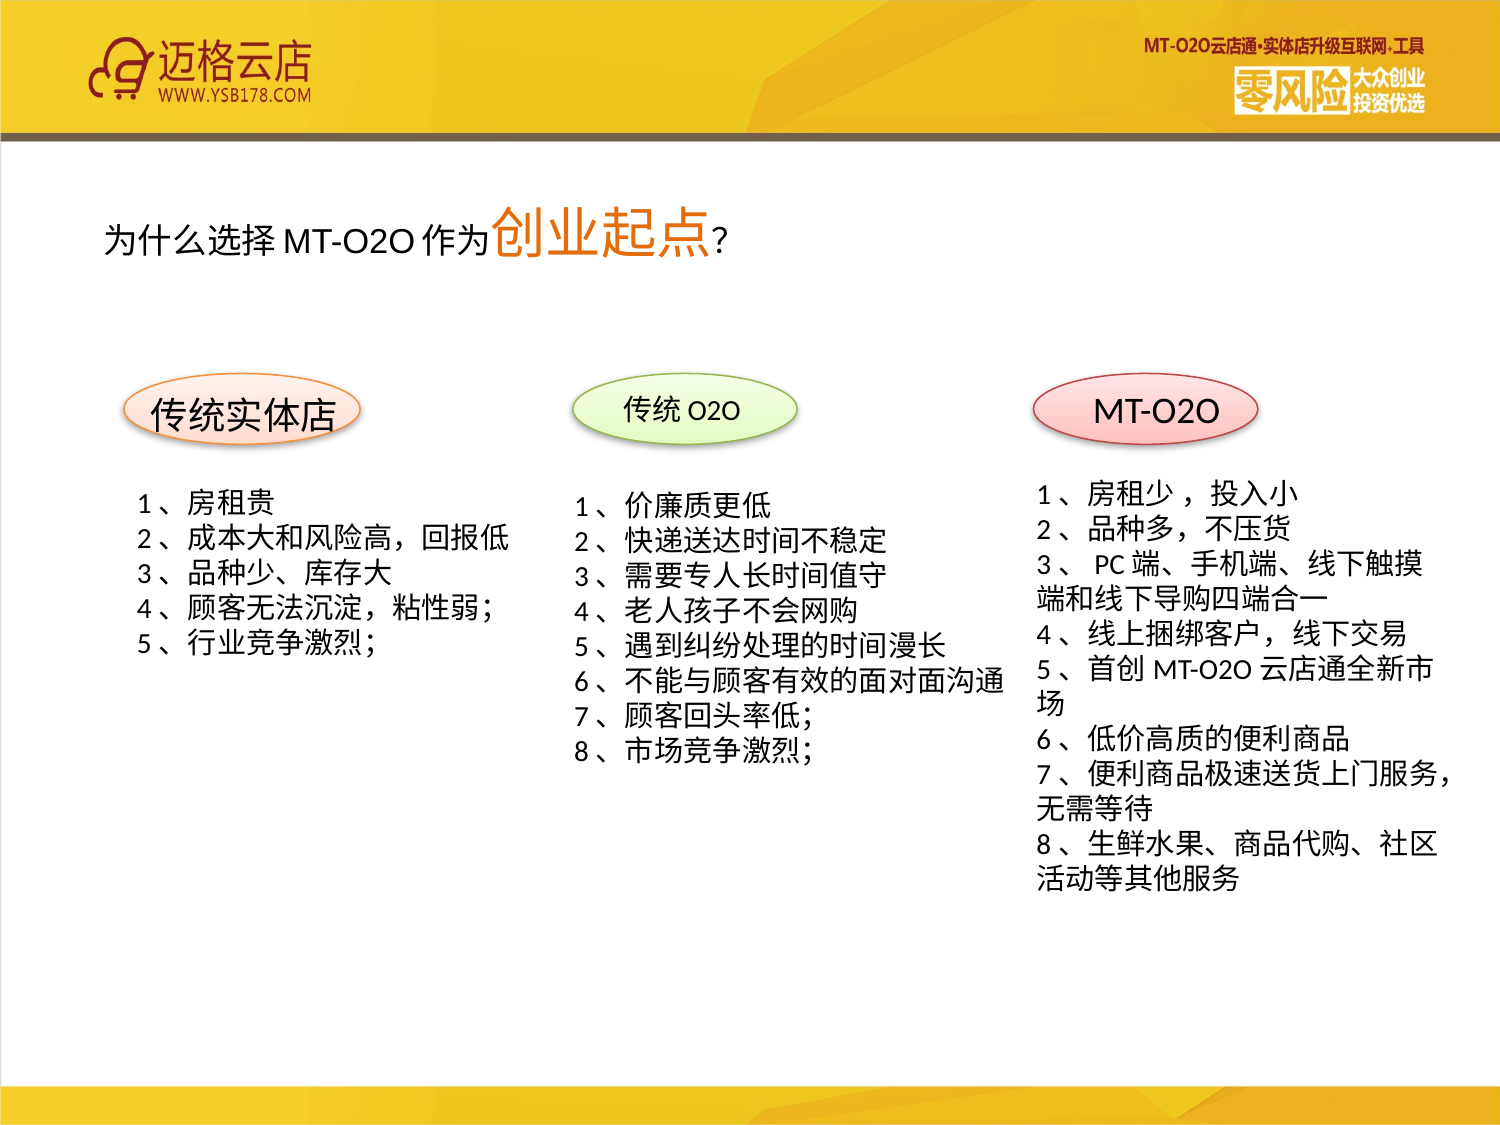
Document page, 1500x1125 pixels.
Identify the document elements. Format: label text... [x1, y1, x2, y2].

text_box 为什么选择MT-O2O作为创业起点？ [88, 184, 774, 279]
text_box [572, 382, 608, 436]
text_box 1、房租少 ，投入小 2、品种多，不压货 3、PC端、手机端、线下触摸端和线下导购四端合一 4、线上捆绑客户，线下交易 5、首创MT-O2O云店通全新市场 6、低价高质的便利商品 7、便利商品极速送货上门服务，无需等待 8、生鲜水果、商品代购、社区活动等其他服务 [1021, 467, 1465, 938]
text_box 1、房租贵 2、成本大和风险高，回报低 3、品种少、库存大 4、顾客无法沉淀，粘性弱； 5、行业竞争激烈； [122, 477, 525, 737]
picture [0, 0, 1500, 1125]
text_box 1、价廉质更低 2、快递送达时间不稳定 3、需要专人长时间值守 4、老人孩子不会网购 5、遇到纠纷处理的时间漫长 6、不能与顾客有效的面对面沟通 7、顾客回头率低； 8、市场竞争激烈； [559, 479, 1021, 775]
text_box MT-O2O [1077, 373, 1255, 445]
text_box [123, 393, 135, 425]
text_box [152, 372, 332, 385]
text_box [1255, 399, 1259, 419]
title 传统O2O [608, 373, 786, 445]
text_box 传统实体店 [135, 385, 361, 445]
text_box [1032, 380, 1077, 438]
text_box [786, 392, 798, 426]
